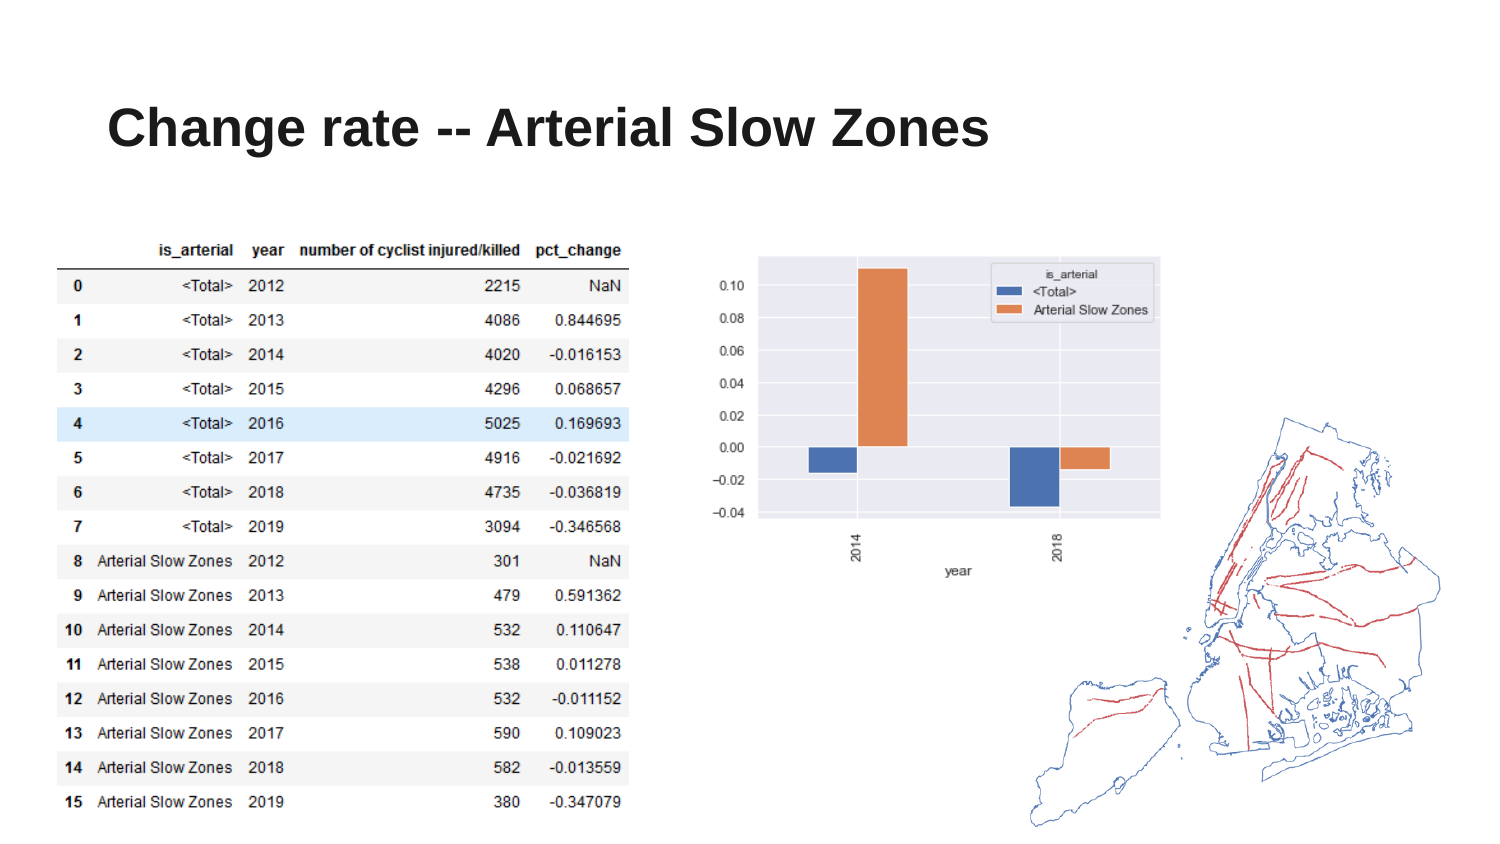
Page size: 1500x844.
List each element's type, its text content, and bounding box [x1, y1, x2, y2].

title Change rate -- Arterial Slow Zones [92, 76, 1354, 165]
picture [703, 253, 1447, 833]
picture [57, 234, 629, 819]
